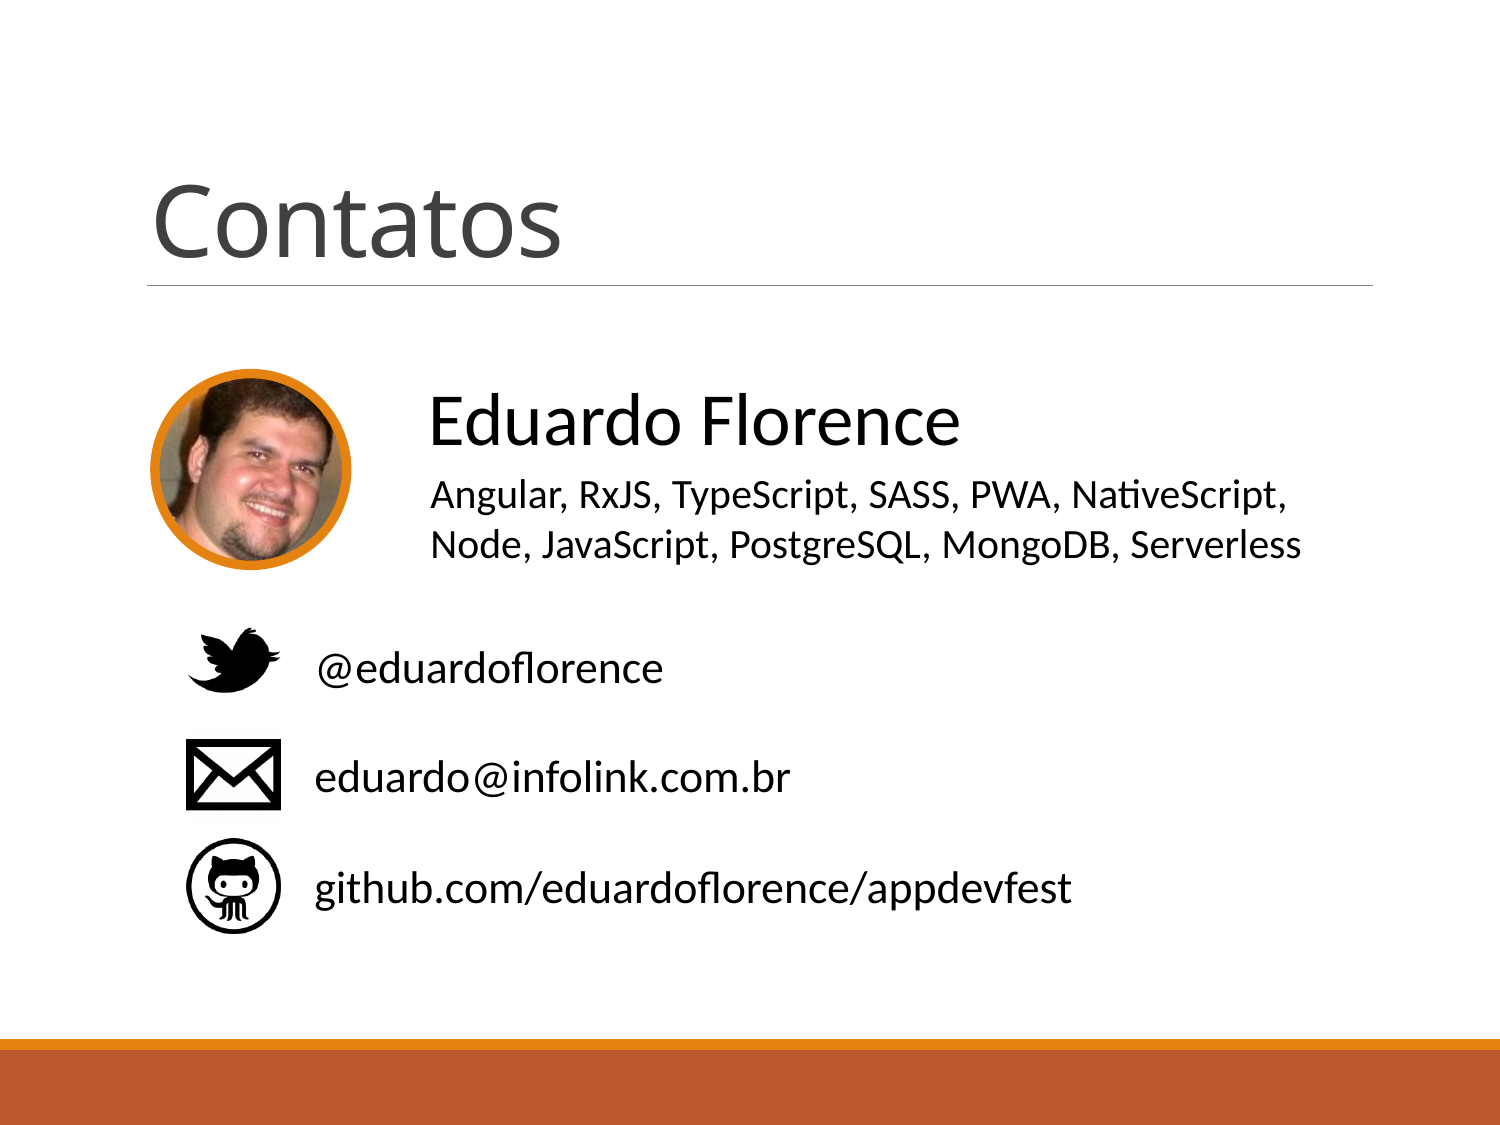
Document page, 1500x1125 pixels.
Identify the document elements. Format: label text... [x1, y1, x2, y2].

picture [154, 373, 348, 566]
text_box github.com/eduardoflorence/appdevfest [299, 850, 1189, 921]
title Contatos [135, 47, 1373, 285]
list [185, 612, 282, 708]
text_box Eduardo Florence [414, 363, 978, 469]
text_box Angular, RxJS, TypeScript, SASS, PWA, NativeScript, Node, JavaScript, PostgreSQL, MongoDB, Serverless [415, 459, 1318, 575]
picture [185, 838, 282, 934]
text_box @eduardoflorence [299, 630, 1050, 701]
picture [185, 726, 282, 823]
text_box eduardo@infolink.com.br [299, 739, 1071, 810]
